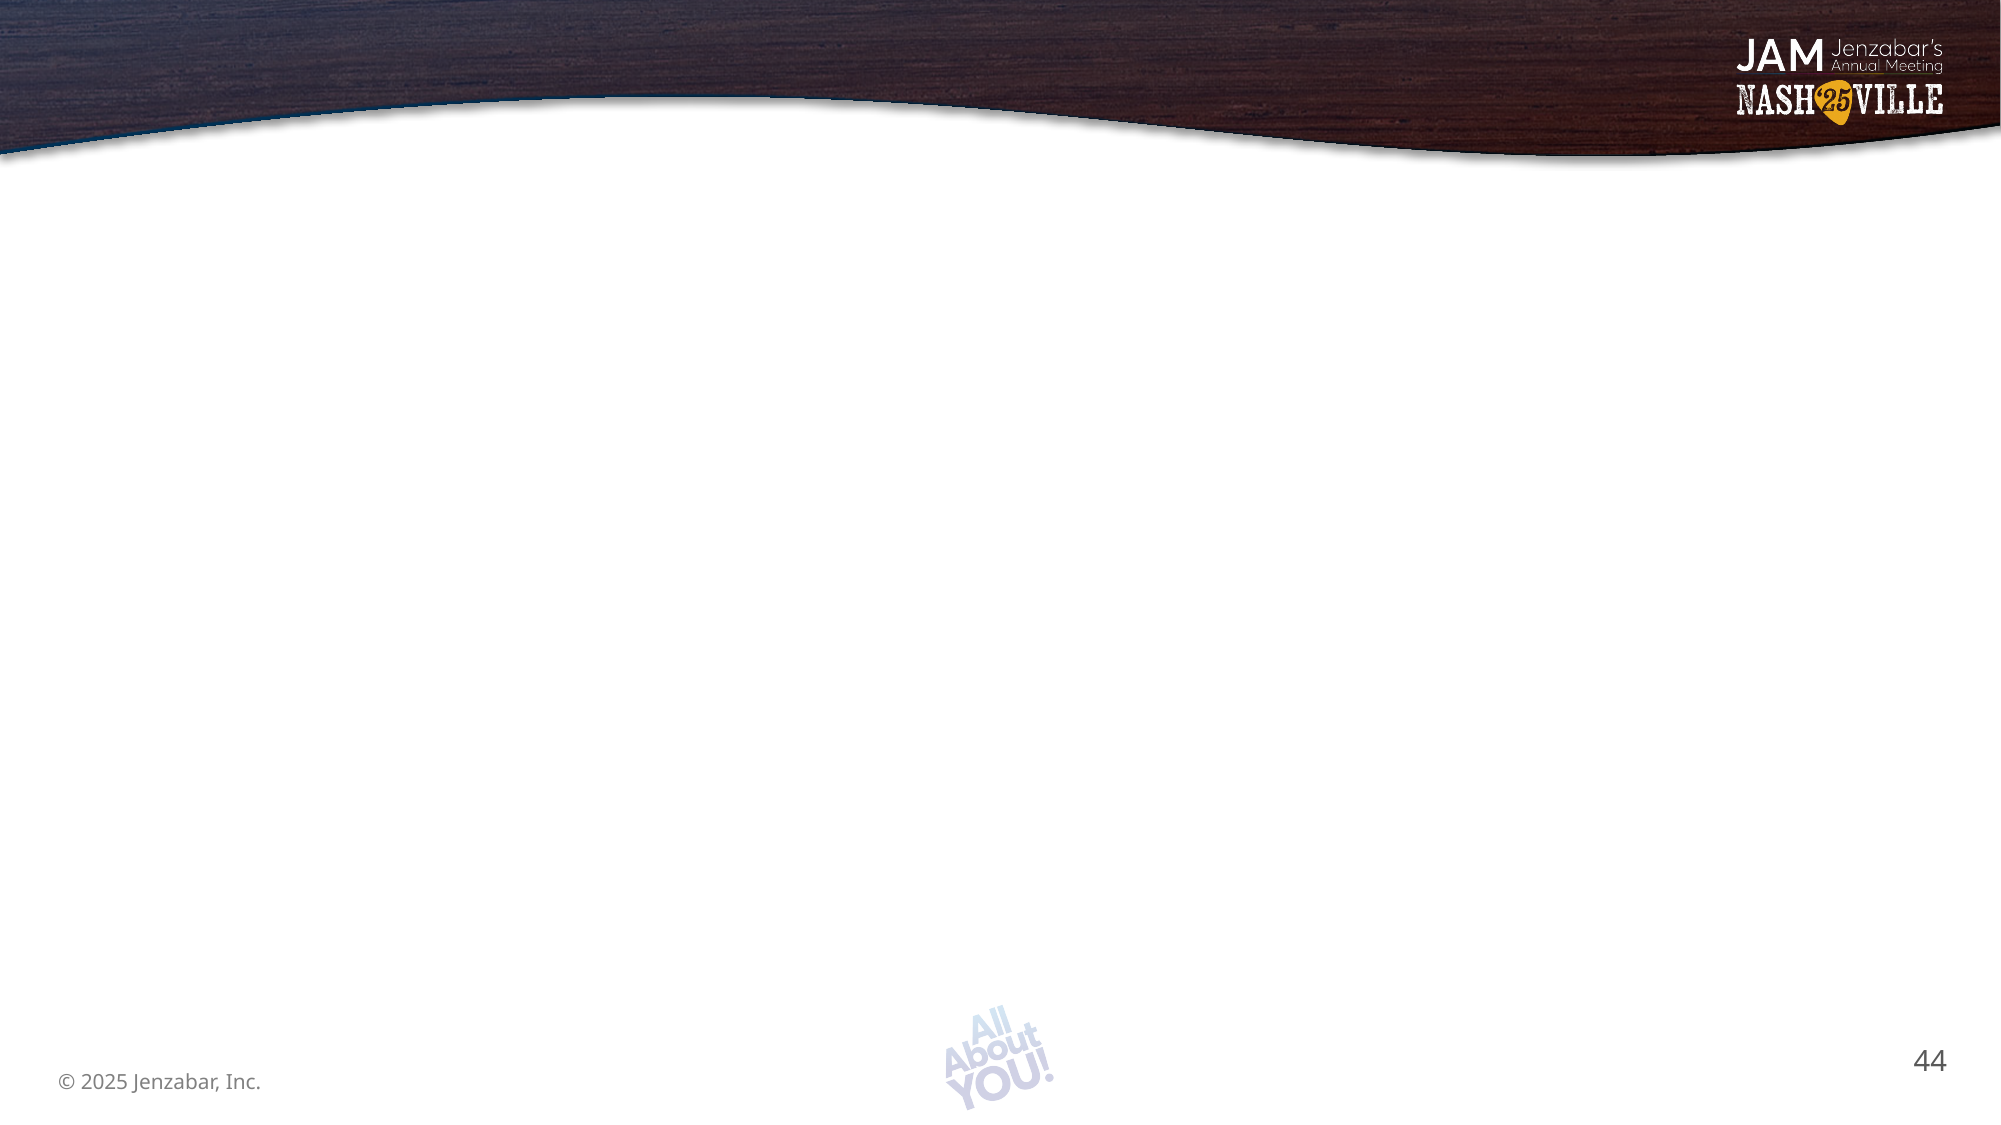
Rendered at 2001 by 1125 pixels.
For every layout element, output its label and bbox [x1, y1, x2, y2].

picture [0, 0, 2000, 156]
